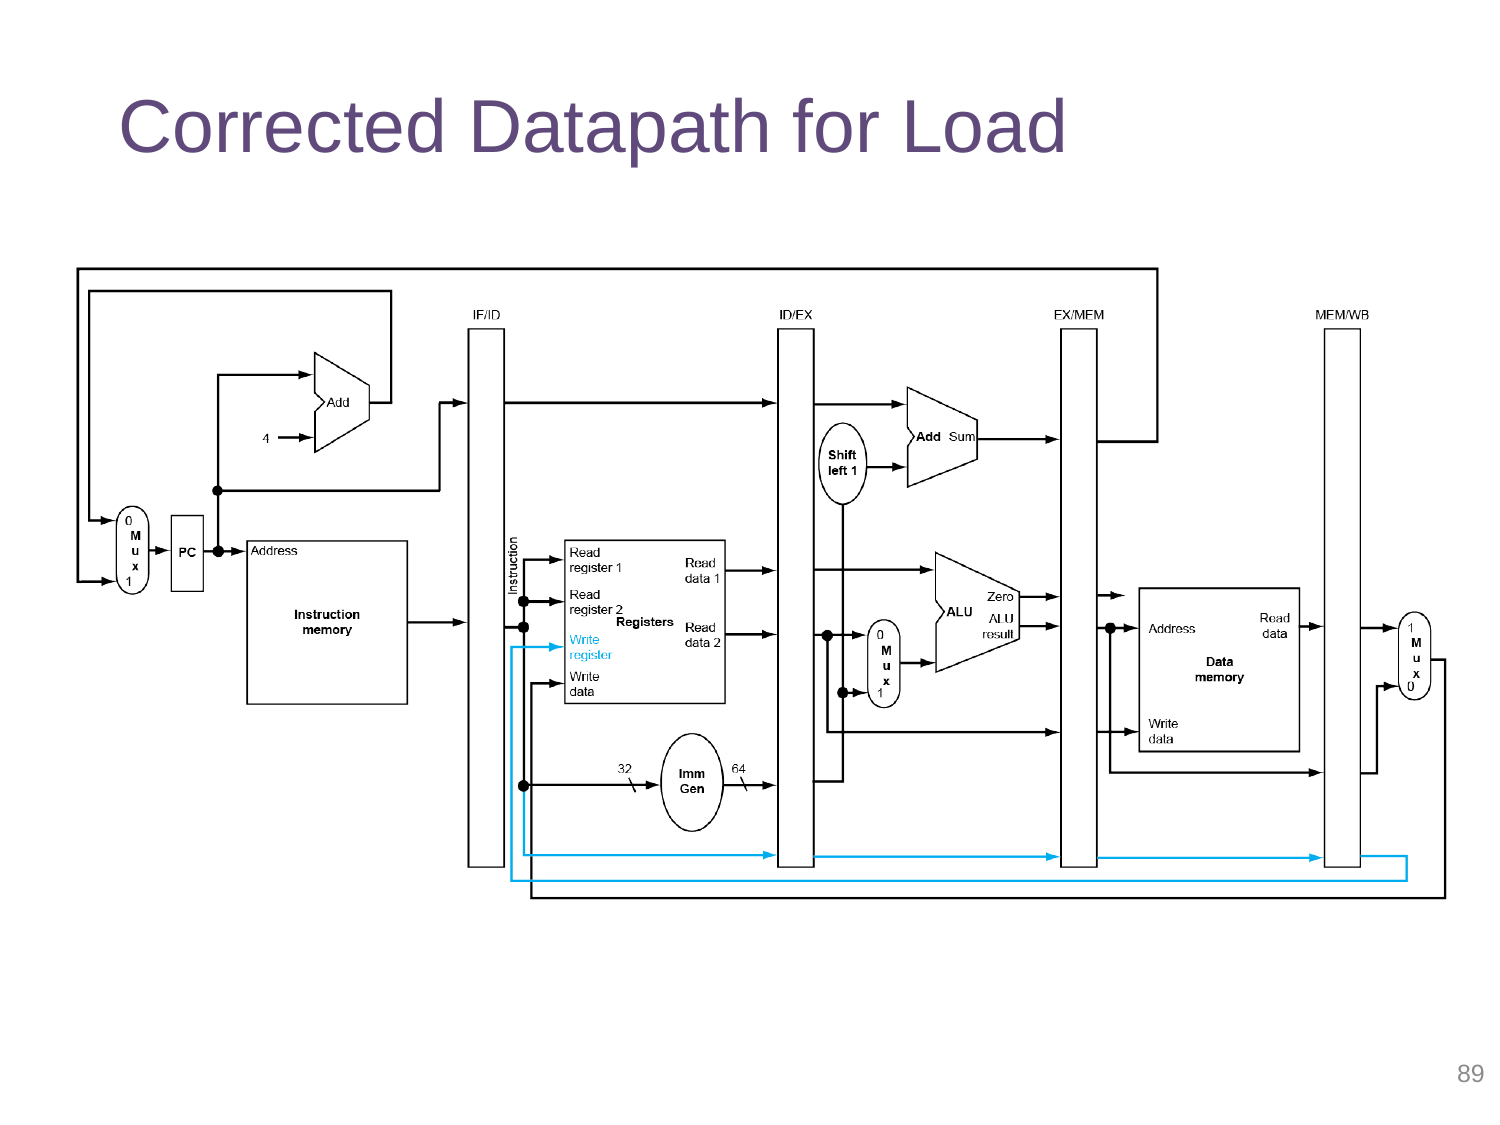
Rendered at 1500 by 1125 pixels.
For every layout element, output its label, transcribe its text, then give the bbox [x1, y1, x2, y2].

picture [76, 267, 1447, 900]
slide_number 89 [1162, 1042, 1500, 1103]
title Corrected Datapath for Load [103, 59, 1397, 197]
